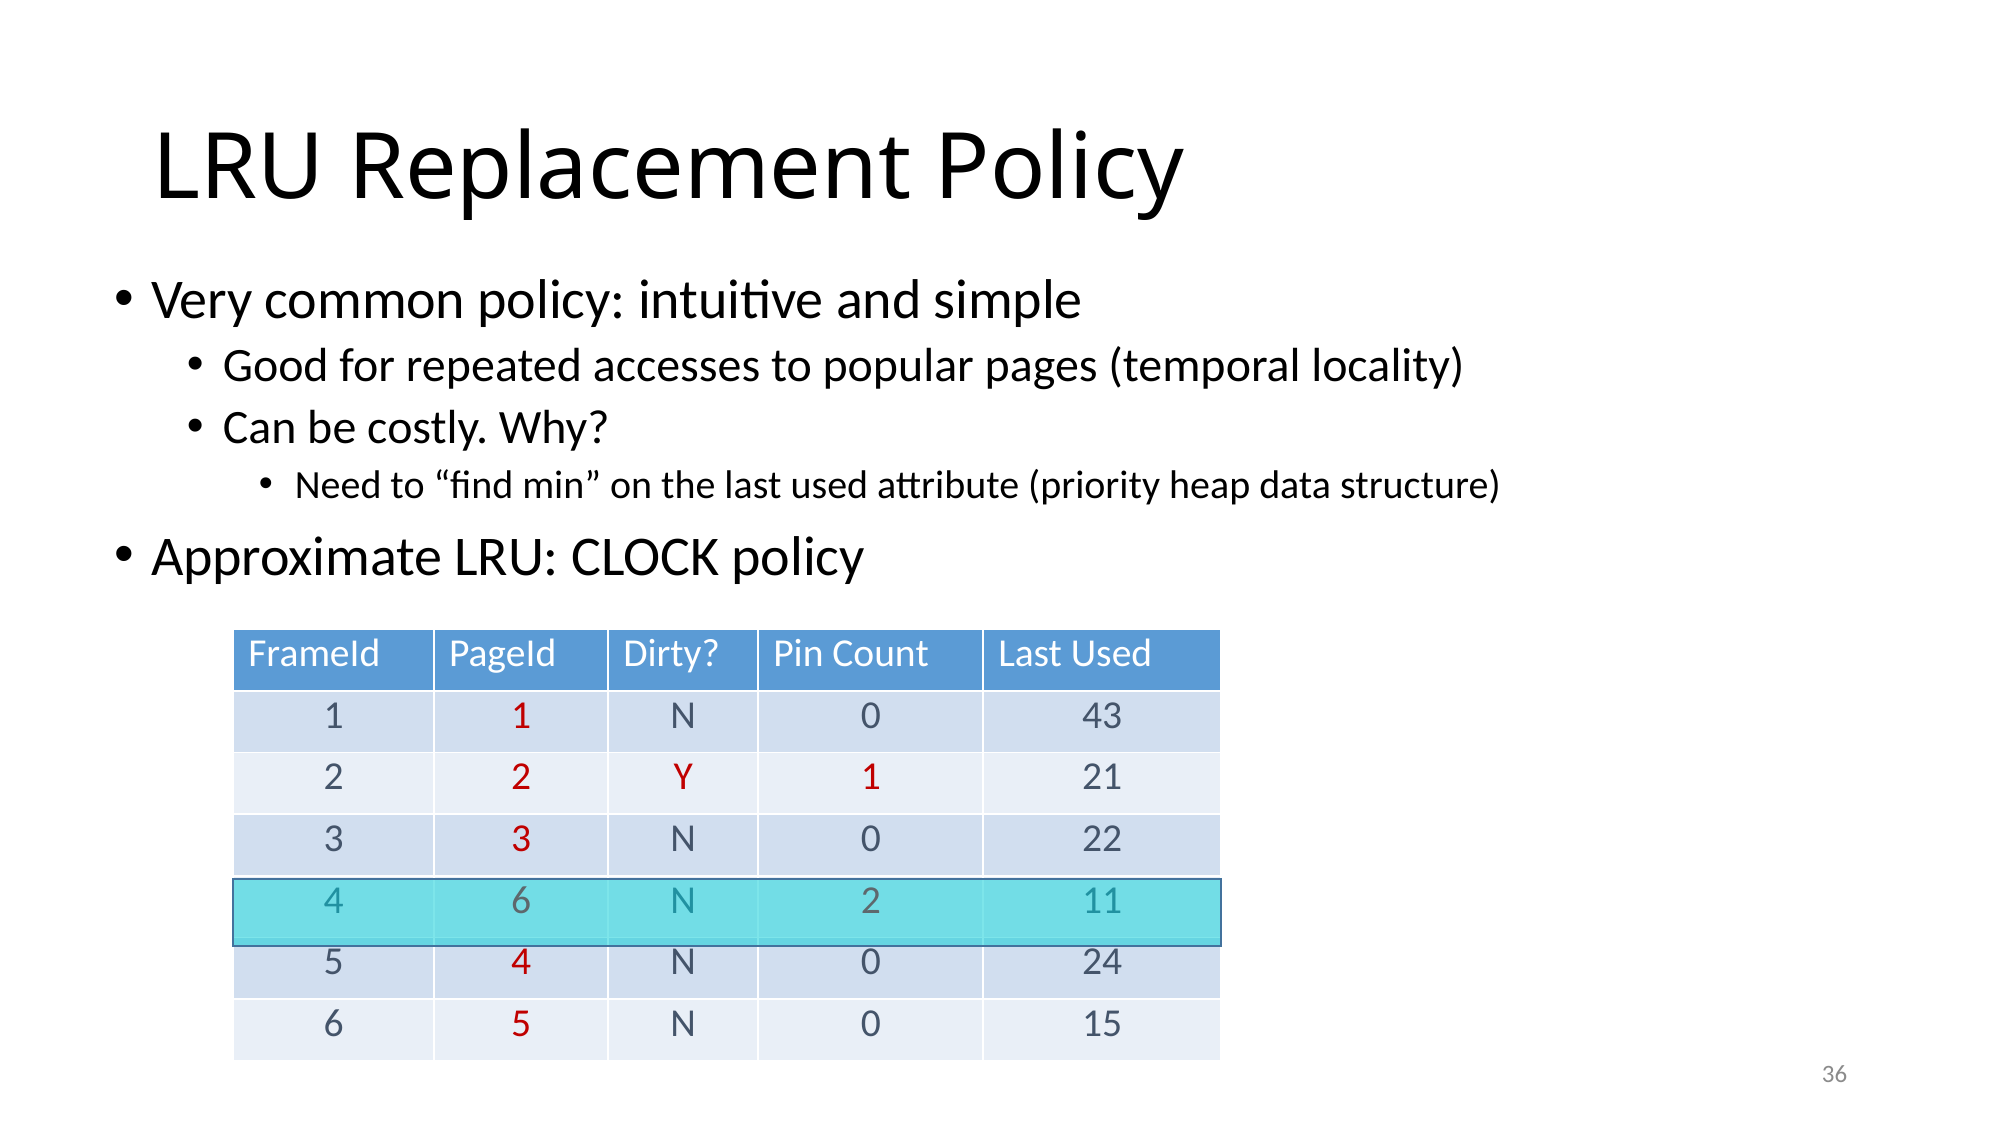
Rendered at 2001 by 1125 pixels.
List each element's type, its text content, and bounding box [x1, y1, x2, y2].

table_cell 2 [234, 753, 433, 813]
slide_number 36 [1412, 1042, 1863, 1103]
table_cell 1 [435, 692, 607, 752]
table_cell 0 [759, 1000, 982, 1060]
table_cell 0 [759, 692, 982, 752]
table_cell 3 [234, 815, 433, 875]
table_cell 1 [234, 692, 433, 752]
table_cell 5 [234, 947, 433, 998]
text_box [232, 878, 1222, 947]
table_header Dirty? [609, 630, 757, 690]
table_cell 1 [759, 753, 982, 813]
table_cell 6 [234, 1000, 433, 1060]
table_header Last Used [984, 630, 1220, 690]
table_cell N [609, 815, 757, 875]
table_cell 24 [984, 947, 1220, 998]
table_header FrameId [234, 630, 433, 690]
list Very common policy: intuitive and simple Good for repeated accesses to popular pages (temporal locality) Can be costly. Why? Need to “find min” on the last used attribute (priority heap data structure) Approximate LRU: CLOCK policy [99, 262, 1900, 596]
table_cell N [609, 1000, 757, 1060]
table_cell 43 [984, 692, 1220, 752]
table_cell 5 [435, 1000, 607, 1060]
title LRU Replacement Policy [137, 59, 1863, 262]
table_cell 22 [984, 815, 1220, 875]
table_header Pin Count [759, 630, 982, 690]
table_cell 2 [435, 753, 607, 813]
table_cell 0 [759, 815, 982, 875]
table_cell 3 [435, 815, 607, 875]
table_cell Y [609, 753, 757, 813]
table_cell N [609, 692, 757, 752]
table_cell 4 [435, 947, 607, 998]
table_cell 21 [984, 753, 1220, 813]
table_cell 15 [984, 1000, 1220, 1060]
table_cell N [609, 947, 757, 998]
table_header PageId [435, 630, 607, 690]
table_cell 0 [759, 947, 982, 998]
